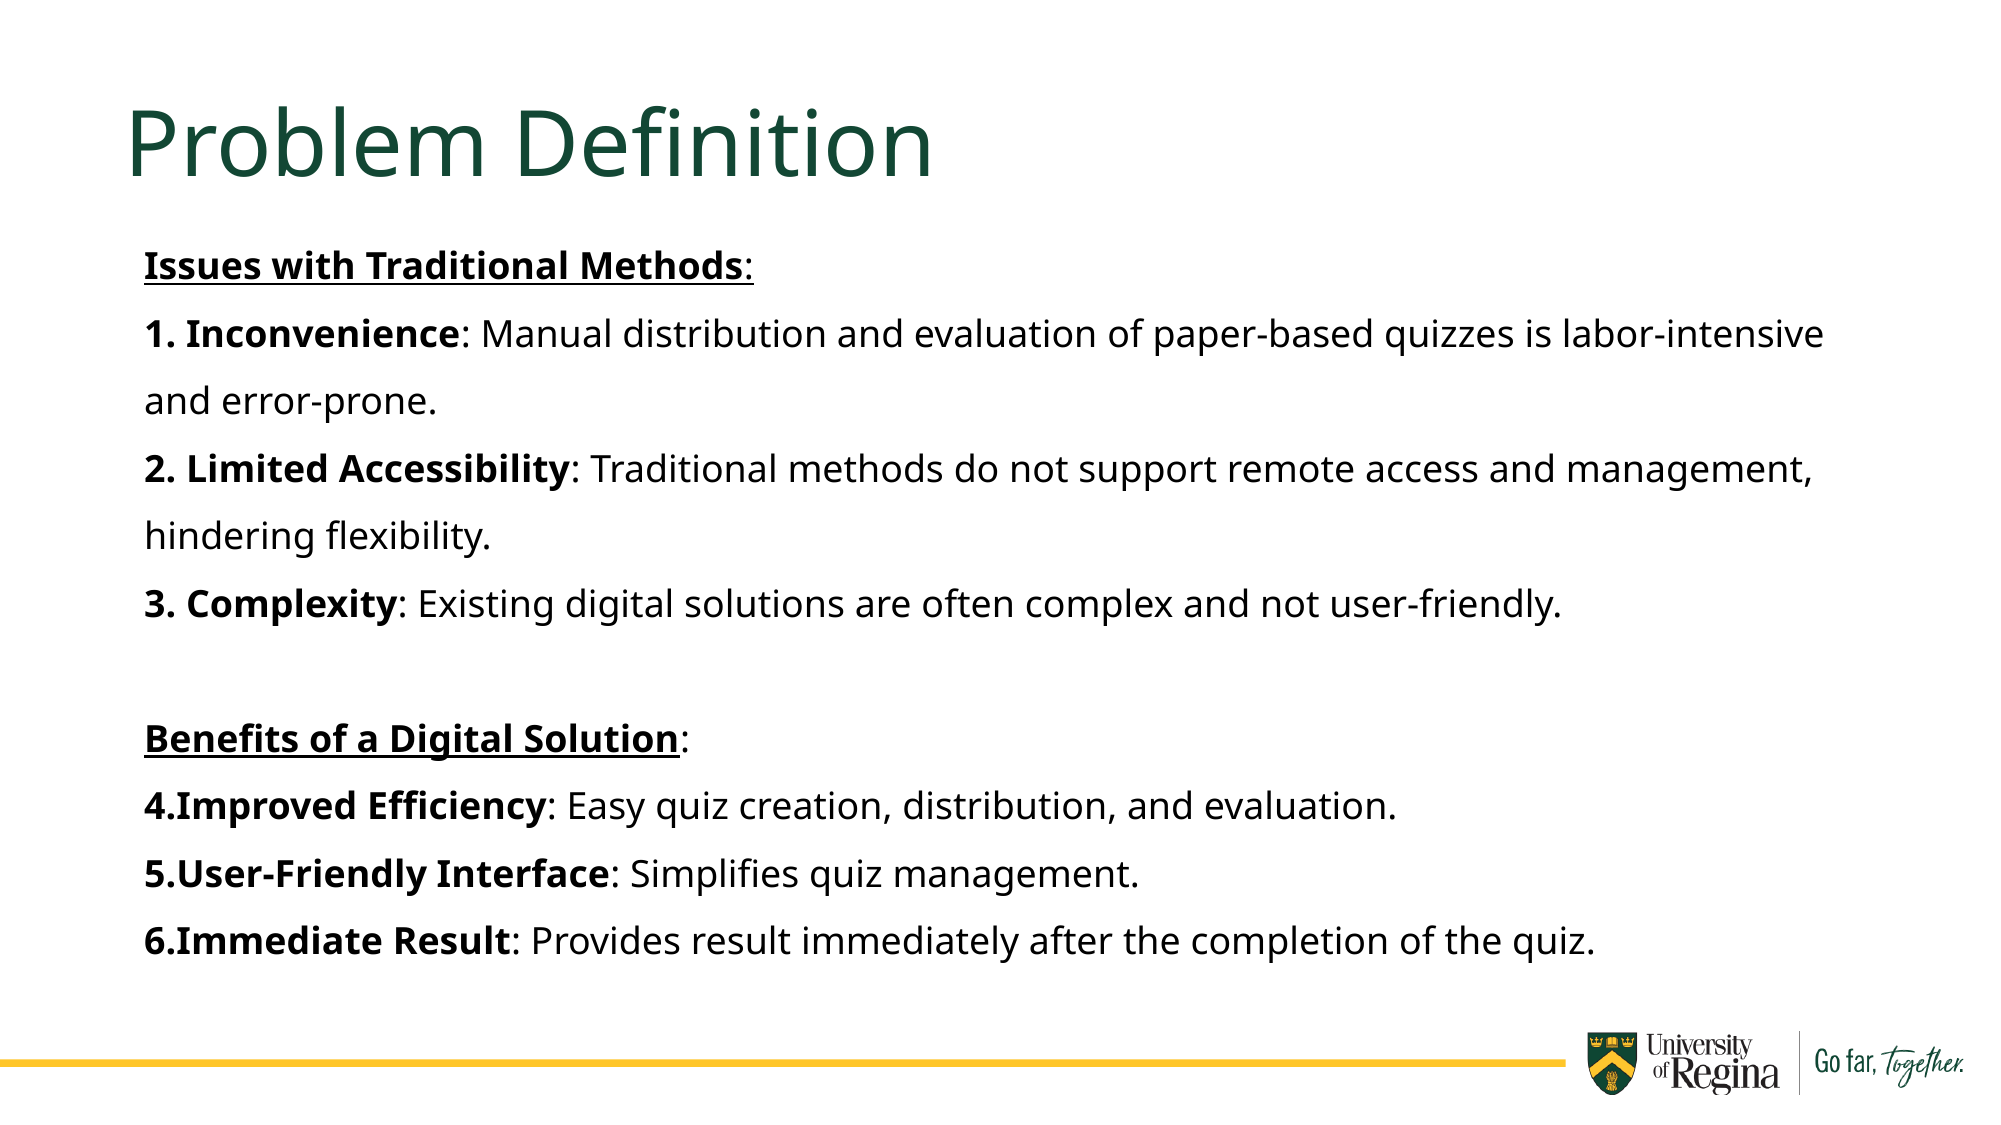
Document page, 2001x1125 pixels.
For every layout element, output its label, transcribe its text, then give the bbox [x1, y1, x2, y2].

text_box Issues with Traditional Methods: Inconvenience: Manual distribution and evaluation of paper-based quizzes is labor-intensive and error-prone. Limited Accessibility: Traditional methods do not support remote access and management, hindering flexibility. Complexity: Existing digital solutions are often complex and not user-friendly. Benefits of a Digital Solution: Improved Efficiency: Easy quiz creation, distribution, and evaluation. User-Friendly Interface: Simplifies quiz management. Immediate Result: Provides result immediately after the completion of the quiz. [129, 212, 1871, 970]
list Problem Definition [109, 89, 1891, 213]
text_box [109, 234, 1871, 991]
